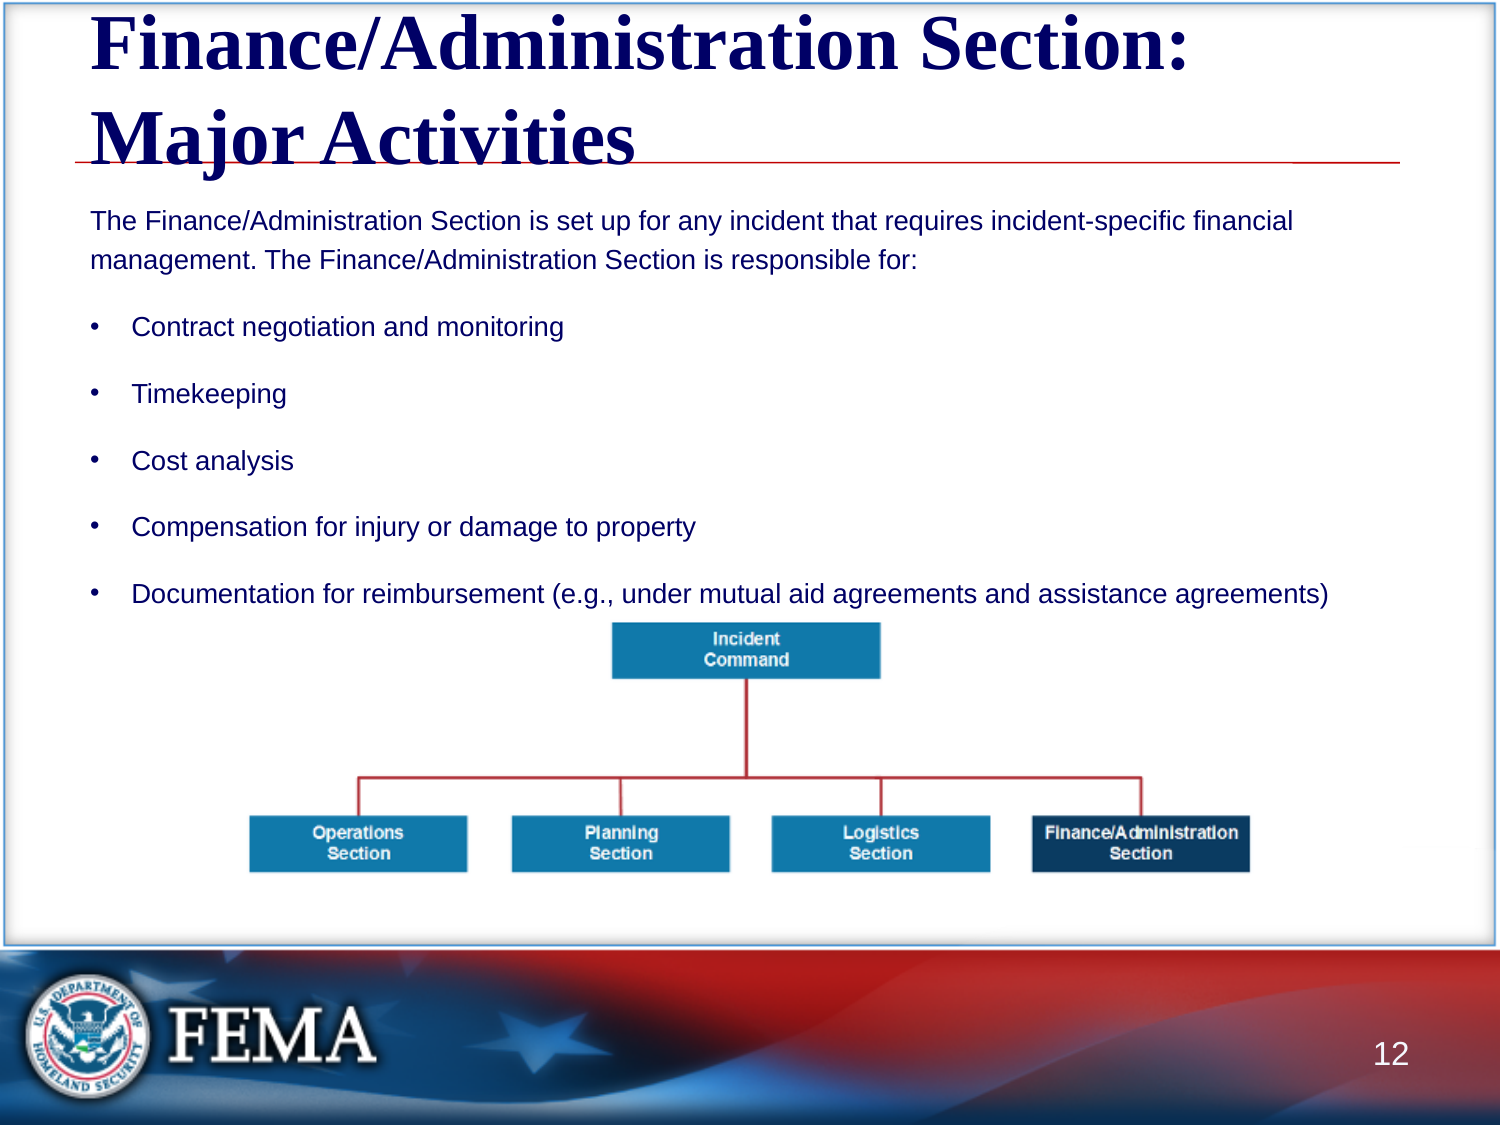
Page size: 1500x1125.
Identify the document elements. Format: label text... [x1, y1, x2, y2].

picture [0, 0, 1500, 1125]
slide_number 12 [1074, 1024, 1425, 1103]
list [241, 618, 1259, 877]
list The Finance/Administration Section is set up for any incident that requires incident-specific financial management. The Finance/Administration Section is responsible for: Contract negotiation and monitoring Timekeeping Cost analysis Compensation for injury or damage to property Documentation for reimbursement (e.g., under mutual aid agreements and assistance agreements) [75, 189, 1425, 619]
title Finance/Administration Section: Major Activities [75, 32, 1425, 138]
